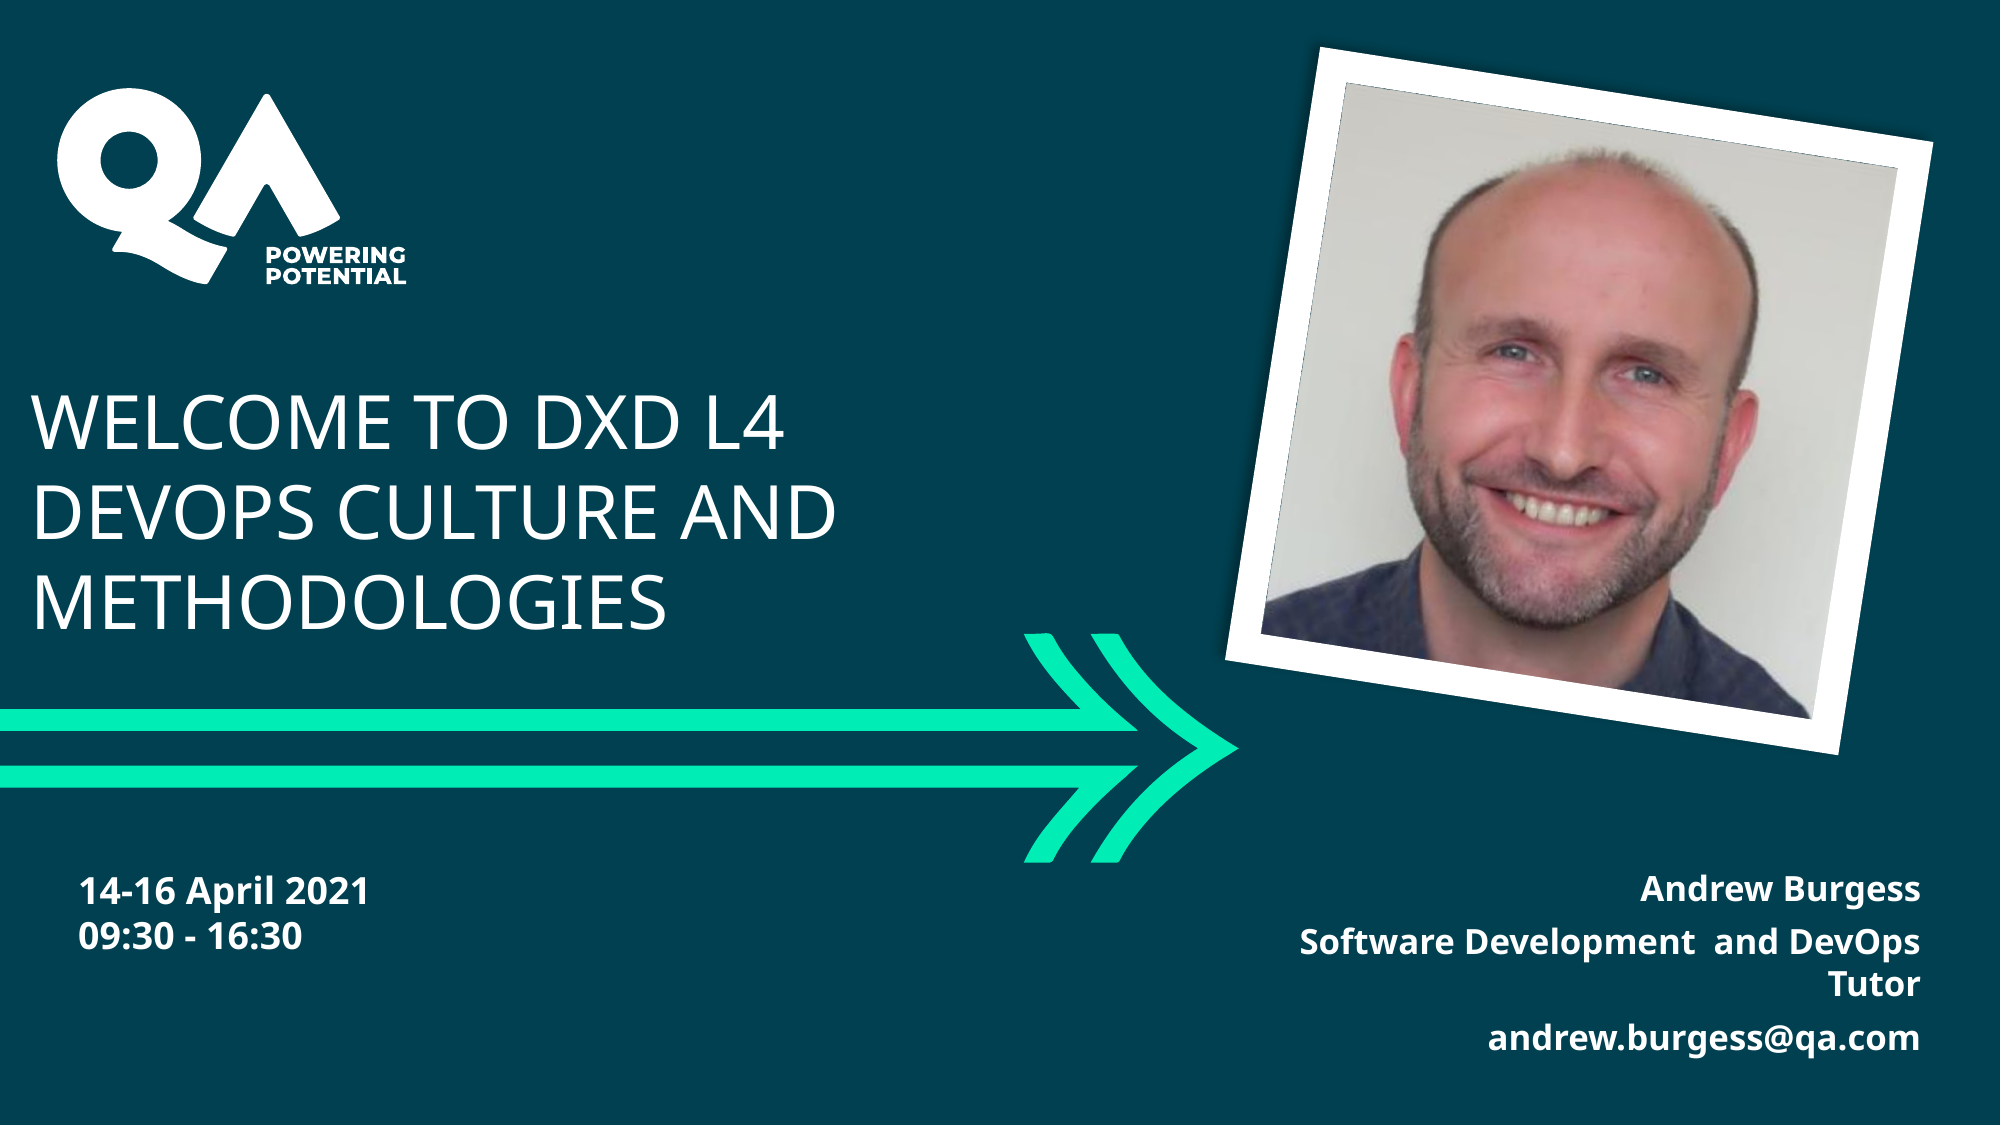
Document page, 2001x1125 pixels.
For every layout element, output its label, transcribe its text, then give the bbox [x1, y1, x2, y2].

list 14-16 April 2021 09:30 - 16:30 [63, 859, 643, 1054]
title Welcome to DXD L4 DevOps Culture and Methodologies [15, 322, 1081, 697]
picture [1262, 84, 1897, 719]
list Andrew Burgess Software Development and DevOps Tutor andrew.burgess@qa.com [1283, 859, 1937, 1066]
